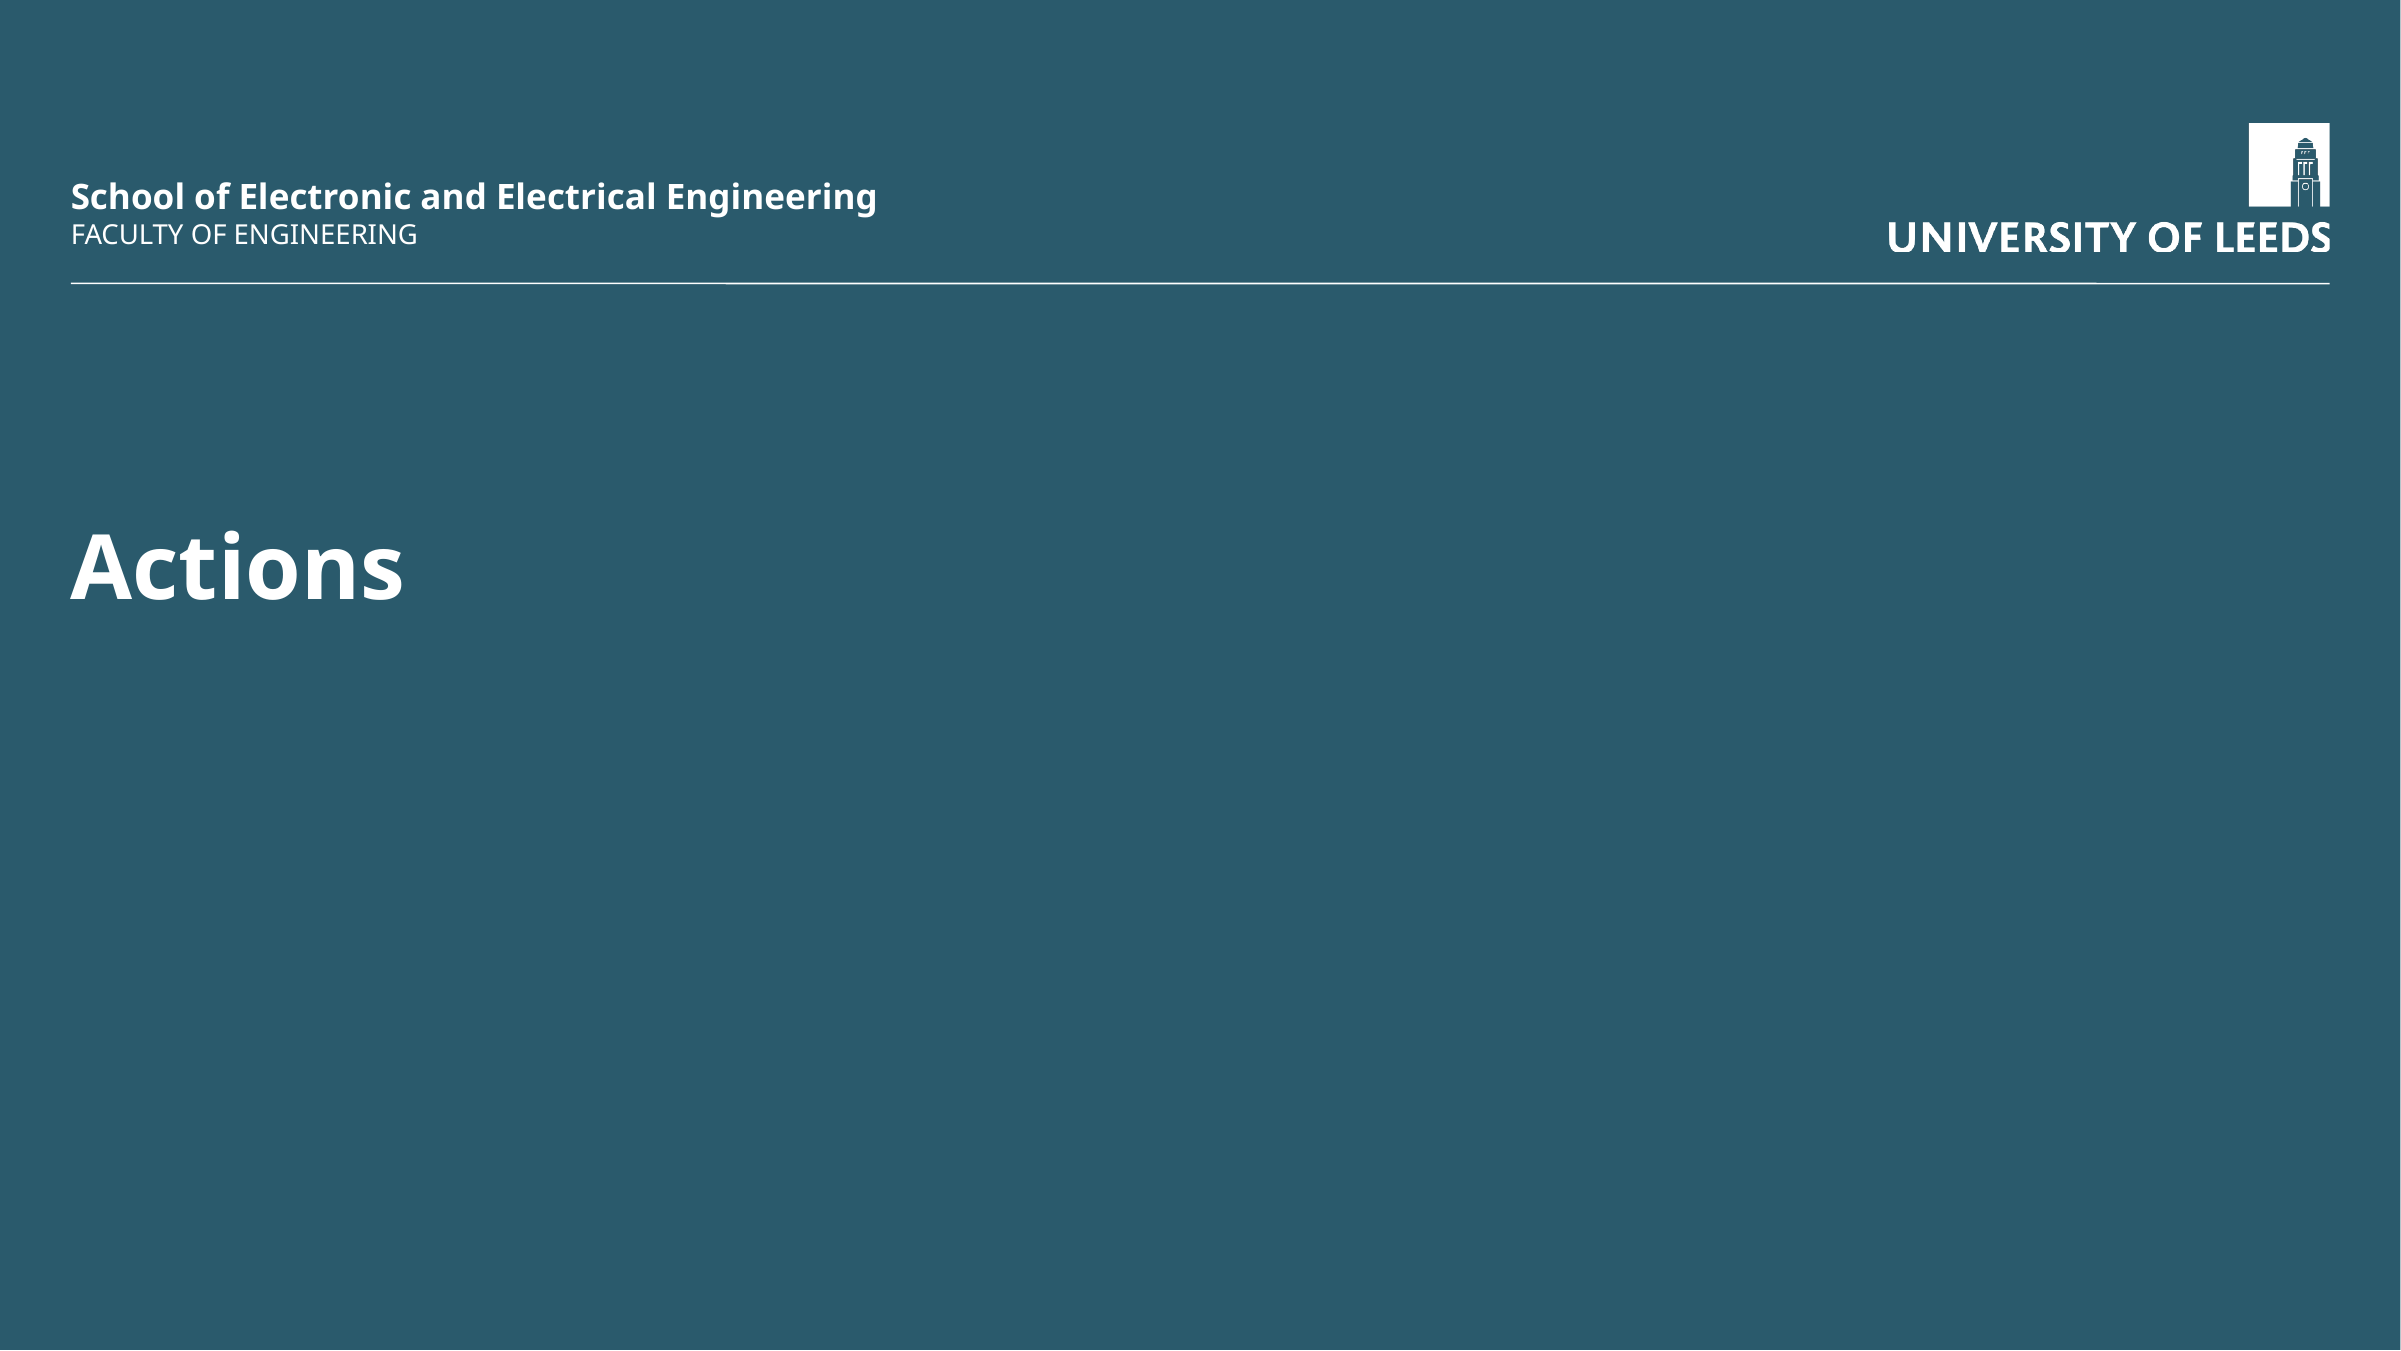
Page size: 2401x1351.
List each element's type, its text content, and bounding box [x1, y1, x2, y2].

title Actions [70, 439, 2330, 618]
